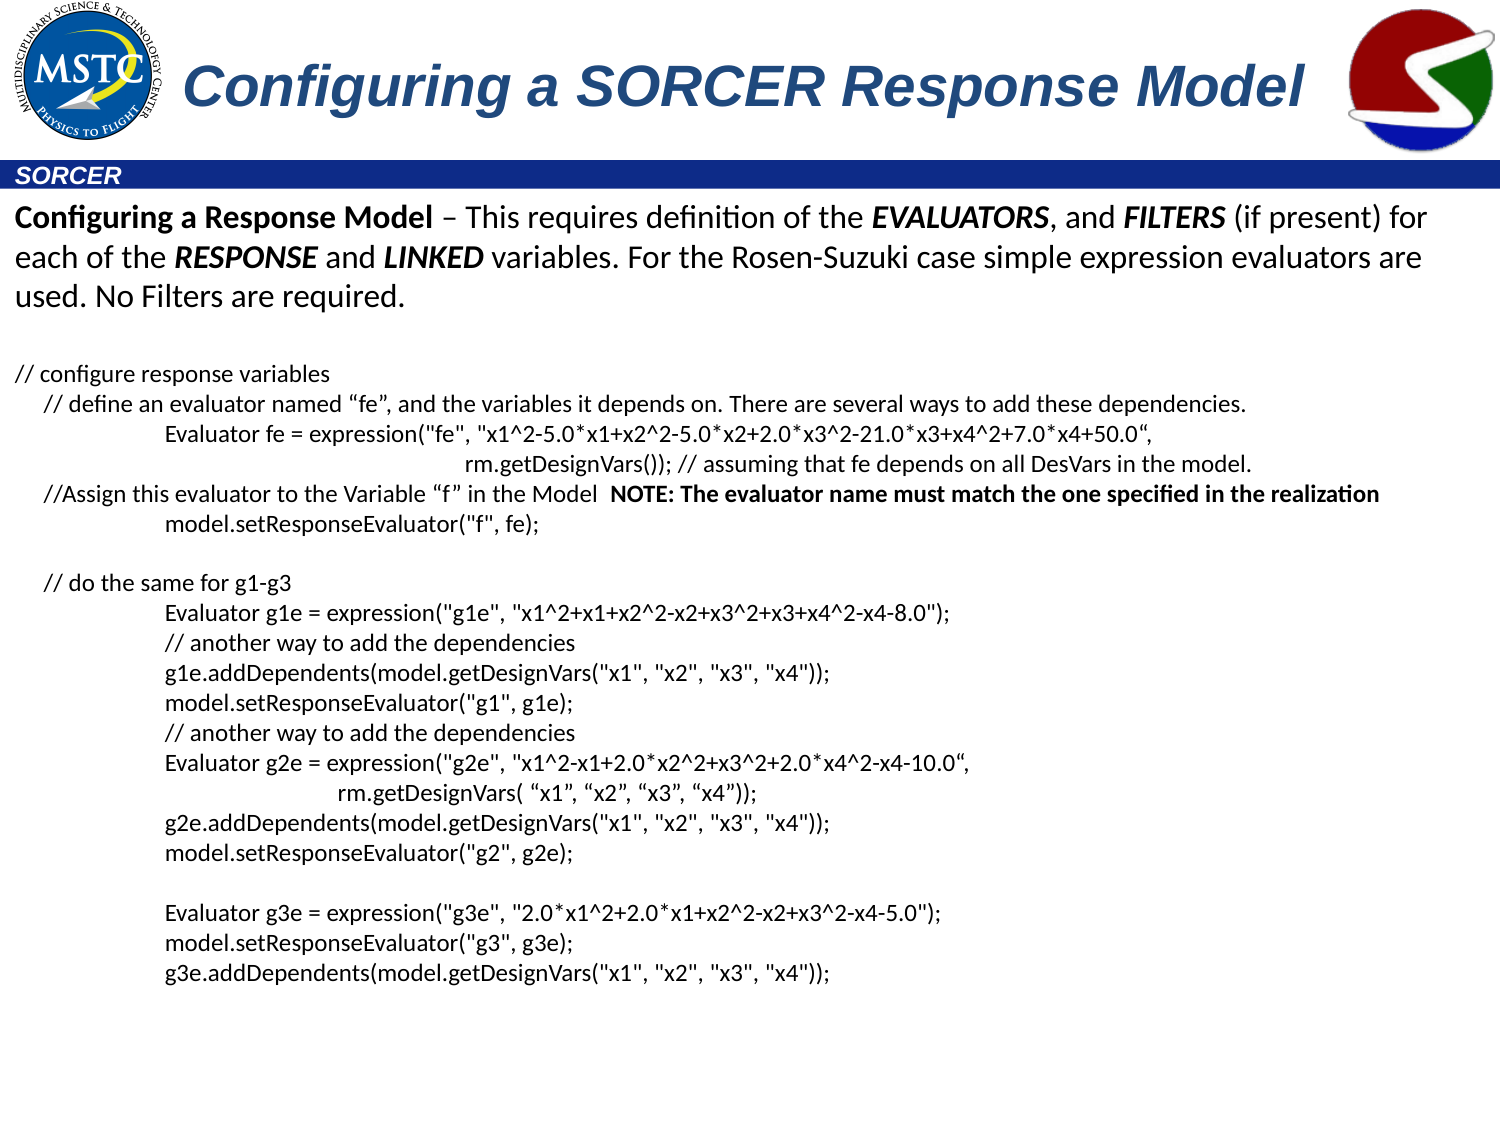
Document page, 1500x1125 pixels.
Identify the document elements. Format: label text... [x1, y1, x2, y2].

title Configuring a SORCER Response Model [162, 2, 1325, 164]
picture [1347, 7, 1495, 154]
text_box Configuring a Response Model – This requires definition of the EVALUATORS, and FILTERS (if present) for each of the RESPONSE and LINKED variables. For the Rosen-Suzuki case simple expression evaluators are used. No Filters are required. [0, 187, 1475, 322]
text_box // configure response variables // define an evaluator named “fe”, and the variables it depends on. There are several ways to add these dependencies. Evaluator fe = expression("fe", "x1^2-5.0*x1+x2^2-5.0*x2+2.0*x3^2-21.0*x3+x4^2+7.0*x4+50.0“, rm.getDesignVars()); // assuming that fe depends on all DesVars in the model. //Assign this evaluator to the Variable “f” in the Model NOTE: The evaluator name must match the one specified in the realization model.setResponseEvaluator("f", fe); // do the same for g1-g3 Evaluator g1e = expression("g1e", "x1^2+x1+x2^2-x2+x3^2+x3+x4^2-x4-8.0"); // another way to add the dependencies g1e.addDependents(model.getDesignVars("x1", "x2", "x3", "x4")); model.setResponseEvaluator("g1", g1e); // another way to add the dependencies Evaluator g2e = expression("g2e", "x1^2-x1+2.0*x2^2+x3^2+2.0*x4^2-x4-10.0“, rm.getDesignVars( “x1”, “x2”, “x3”, “x4”)); g2e.addDependents(model.getDesignVars("x1", "x2", "x3", "x4")); model.setResponseEvaluator("g2", g2e); Evaluator g3e = expression("g3e", "2.0*x1^2+2.0*x1+x2^2-x2+x3^2-x4-5.0"); model.setResponseEvaluator("g3", g3e); g3e.addDependents(model.getDesignVars("x1", "x2", "x3", "x4")); [0, 350, 1500, 994]
picture [12, 0, 163, 148]
